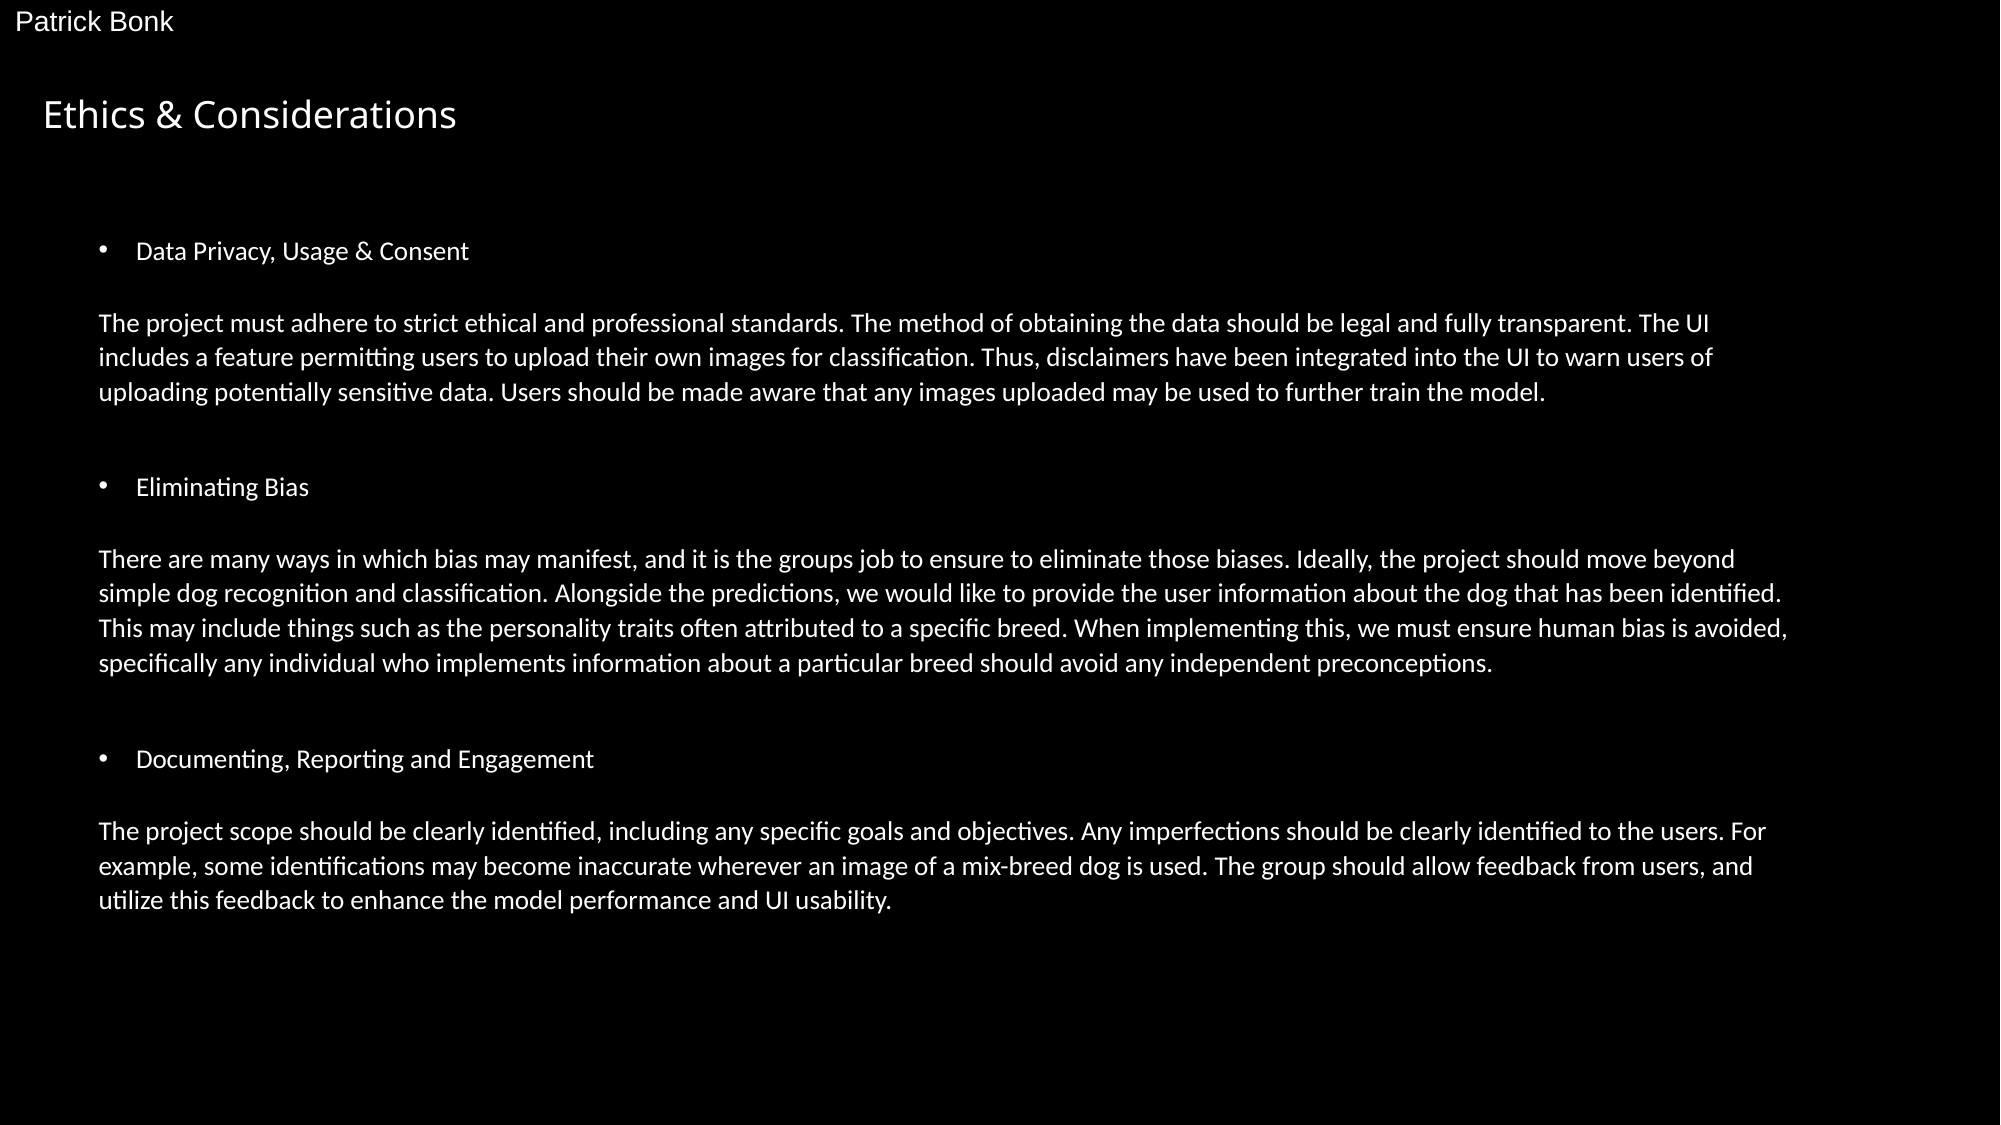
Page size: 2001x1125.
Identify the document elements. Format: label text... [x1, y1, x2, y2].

text_box Ethics & Considerations [27, 83, 1030, 144]
text_box Eliminating Bias There are many ways in which bias may manifest, and it is the groups job to ensure to eliminate those biases. Ideally, the project should move beyond simple dog recognition and classification. Alongside the predictions, we would like to provide the user information about the dog that has been identified. This may include things such as the personality traits often attributed to a specific breed. When implementing this, we must ensure human bias is avoided, specifically any individual who implements information about a particular breed should avoid any independent preconceptions. [83, 459, 1809, 695]
text_box Patrick Bonk [0, 0, 205, 46]
text_box Documenting, Reporting and Engagement The project scope should be clearly identified, including any specific goals and objectives. Any imperfections should be clearly identified to the users. For example, some identifications may become inaccurate wherever an image of a mix-breed dog is used. The group should allow feedback from users, and utilize this feedback to enhance the model performance and UI usability. [83, 731, 1809, 967]
list Data Privacy, Usage & Consent The project must adhere to strict ethical and professional standards. The method of obtaining the data should be legal and fully transparent. The UI includes a feature permitting users to upload their own images for classification. Thus, disclaimers have been integrated into the UI to warn users of uploading potentially sensitive data. Users should be made aware that any images uploaded may be used to further train the model. [83, 223, 1809, 459]
